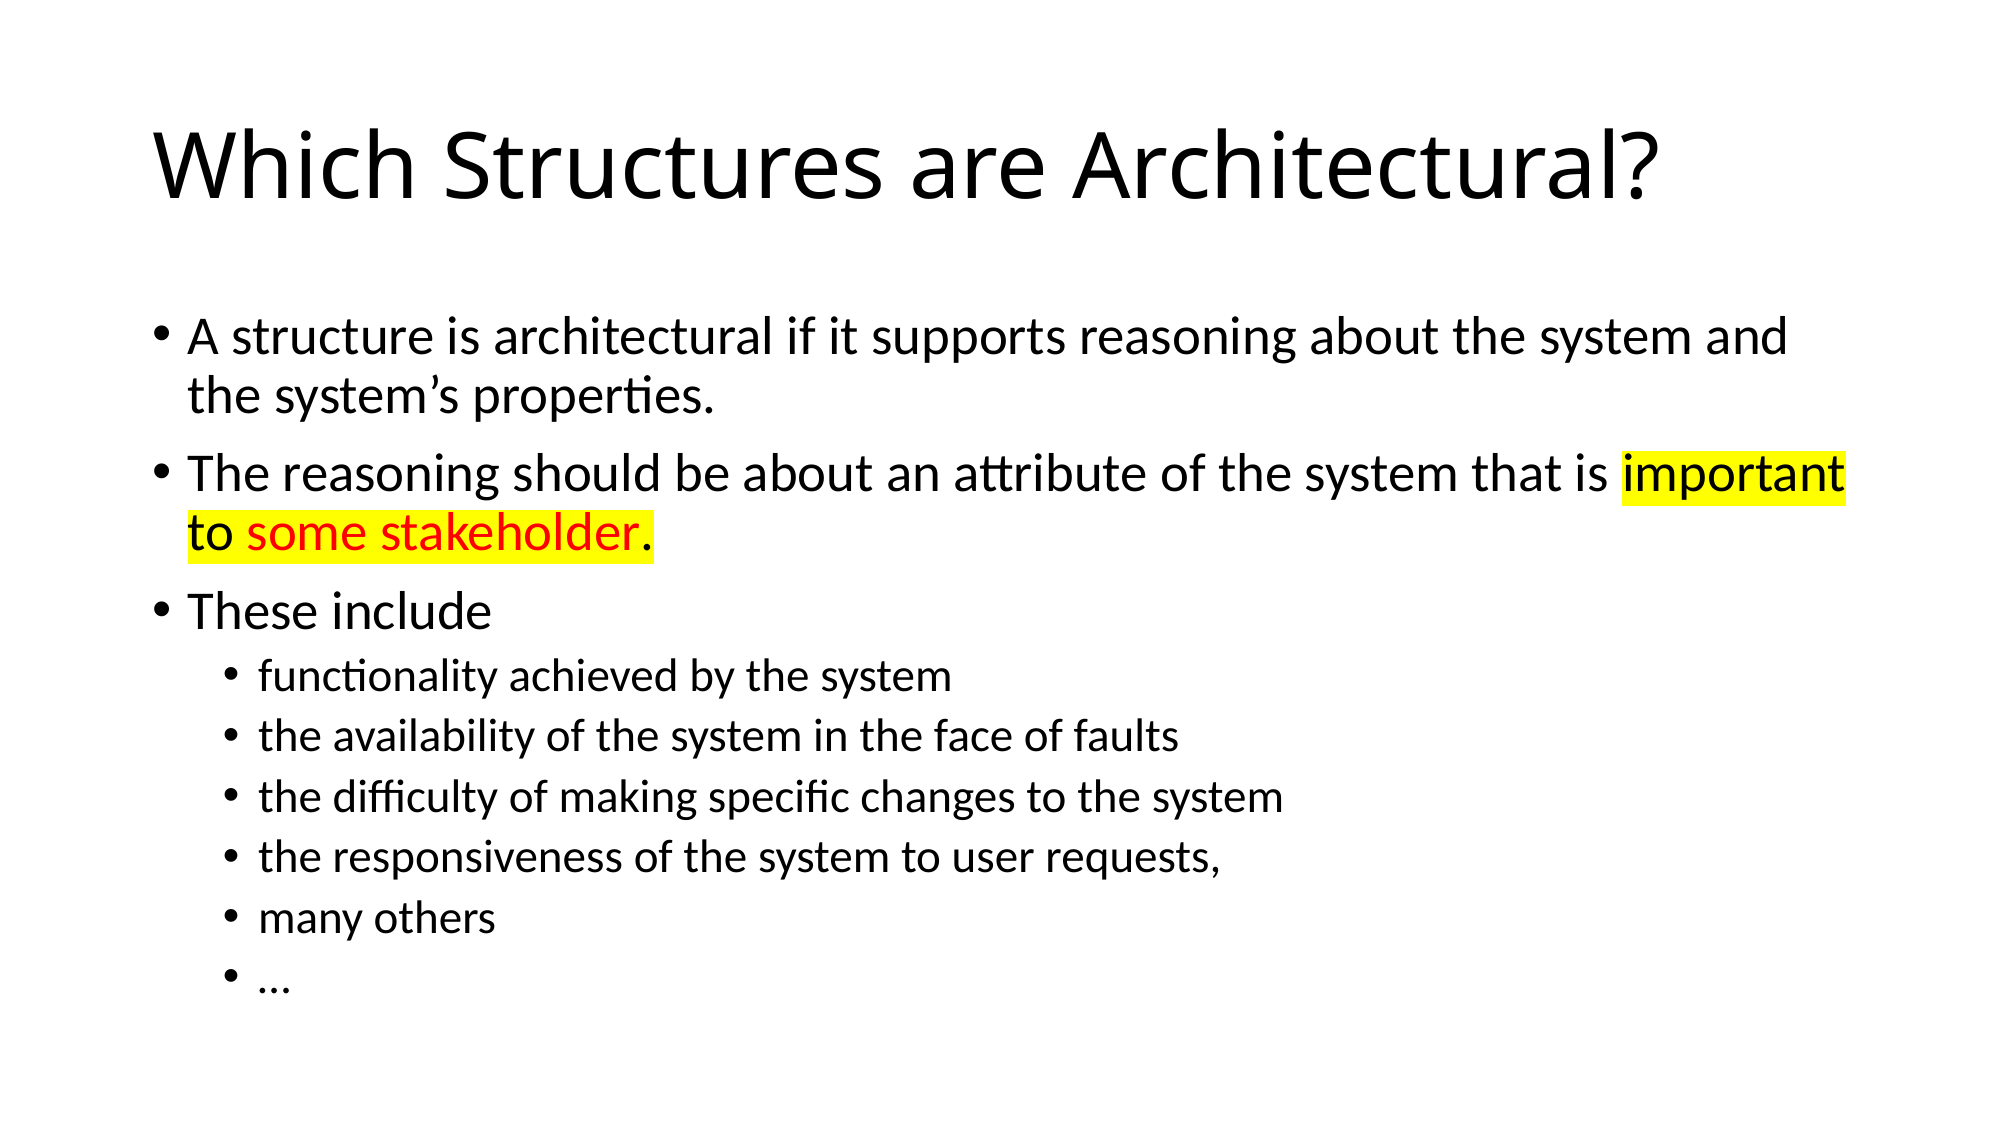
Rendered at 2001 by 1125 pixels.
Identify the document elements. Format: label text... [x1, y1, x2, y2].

title Which Structures are Architectural? [137, 59, 1863, 278]
list A structure is architectural if it supports reasoning about the system and the system’s properties. The reasoning should be about an attribute of the system that is important to some stakeholder. These include functionality achieved by the system the availability of the system in the face of faults the difficulty of making specific changes to the system the responsiveness of the system to user requests, many others … [137, 299, 1863, 1014]
